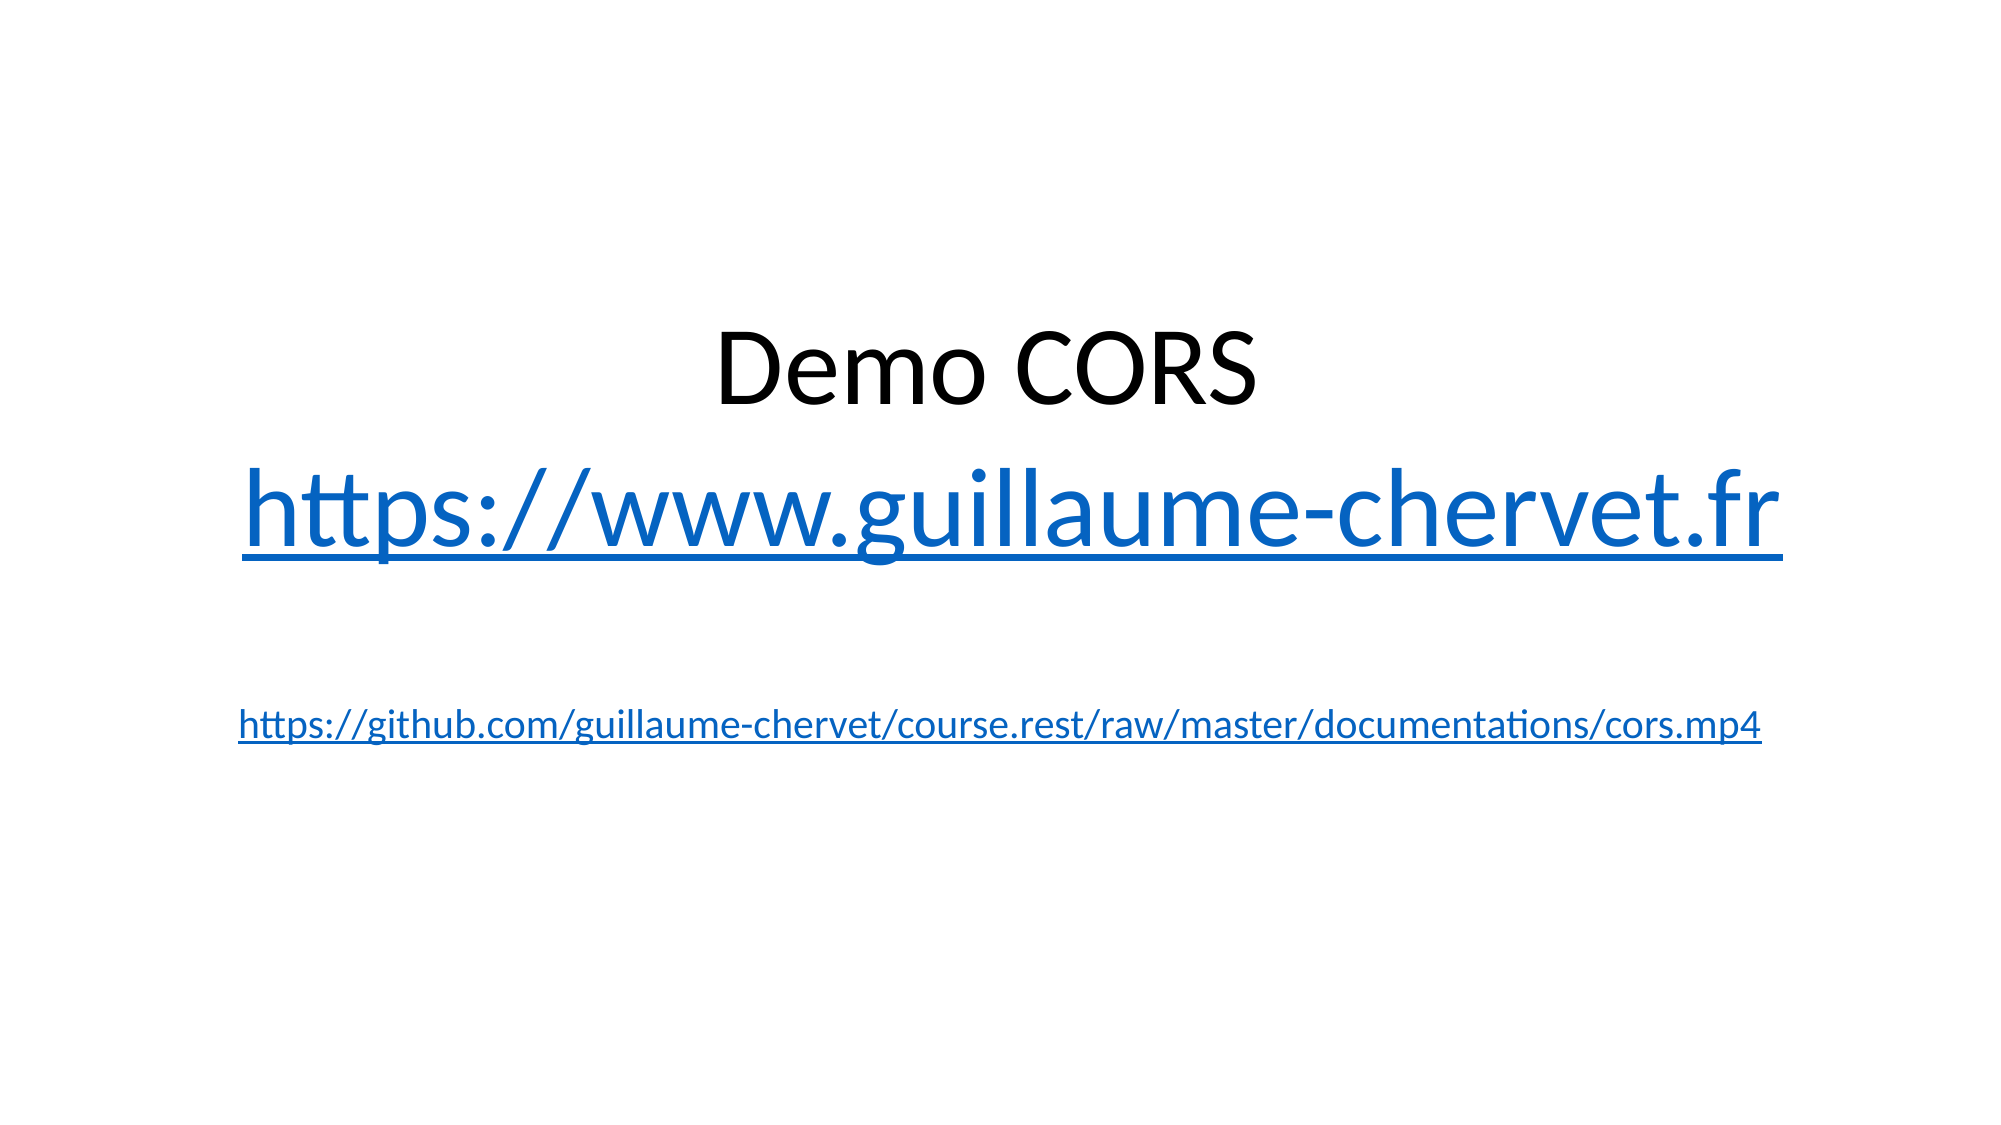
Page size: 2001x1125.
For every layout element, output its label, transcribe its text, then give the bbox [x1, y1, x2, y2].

list Demo CORS https://www.guillaume-chervet.fr https://github.com/guillaume-chervet/course.rest/raw/master/documentations/cors.mp4 [137, 299, 1863, 1014]
